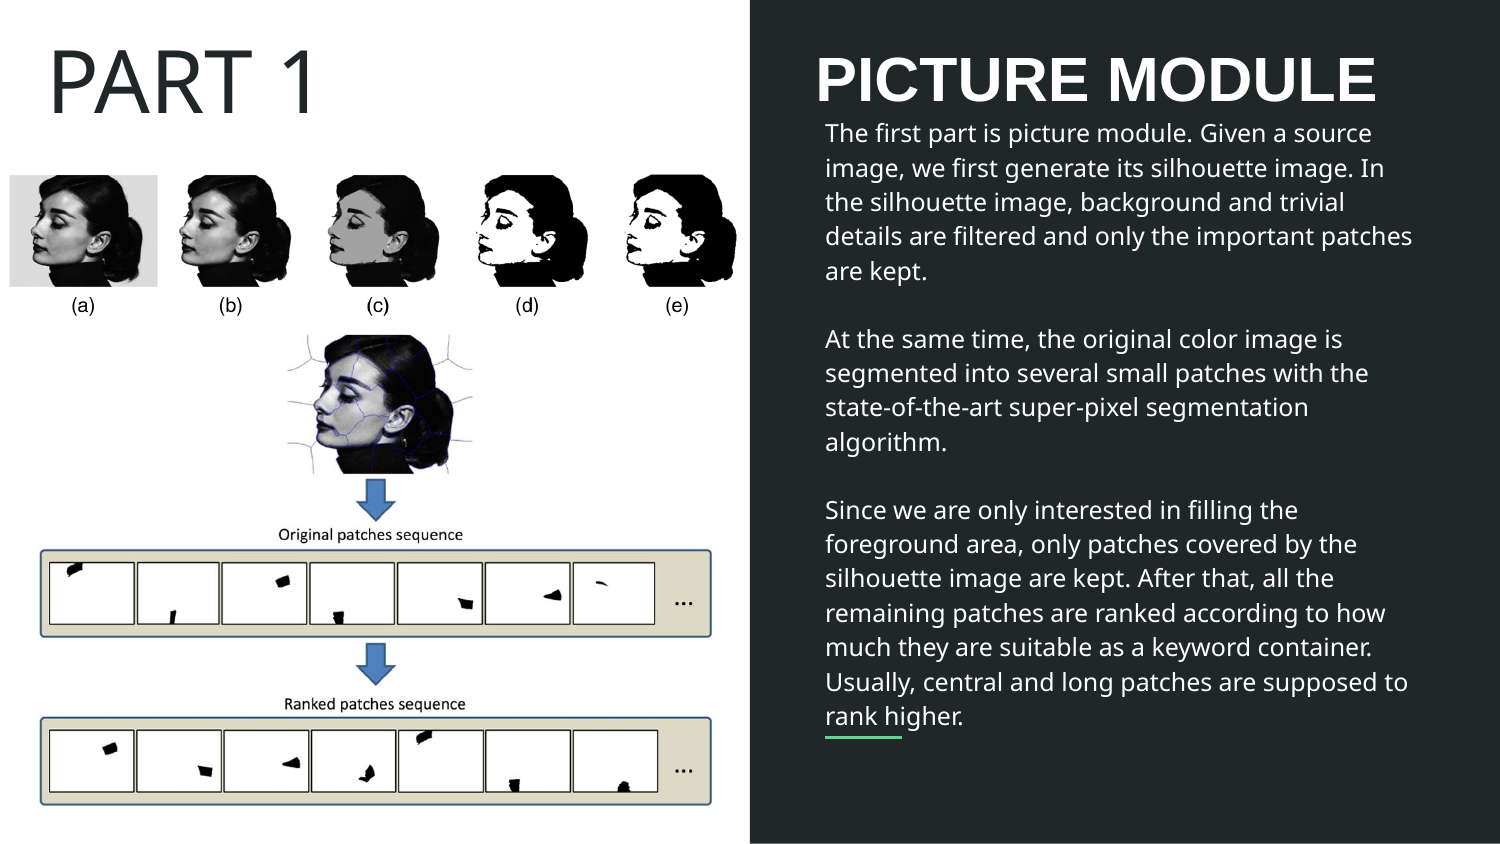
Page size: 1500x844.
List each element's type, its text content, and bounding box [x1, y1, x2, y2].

picture [8, 173, 738, 317]
text_box PICTURE MODULE [800, 23, 1413, 125]
picture [38, 333, 713, 807]
title PART 1 [31, 2, 695, 146]
list The first part is picture module. Given a source image, we first generate its silhouette image. In the silhouette image, background and trivial details are filtered and only the important patches are kept. At the same time, the original color image is segmented into several small patches with the state-of-the-art super-pixel segmentation algorithm. Since we are only interested in filling the foreground area, only patches covered by the silhouette image are kept. After that, all the remaining patches are ranked according to how much they are suitable as a keyword container. Usually, central and long patches are supposed to rank higher. [810, 118, 1440, 725]
